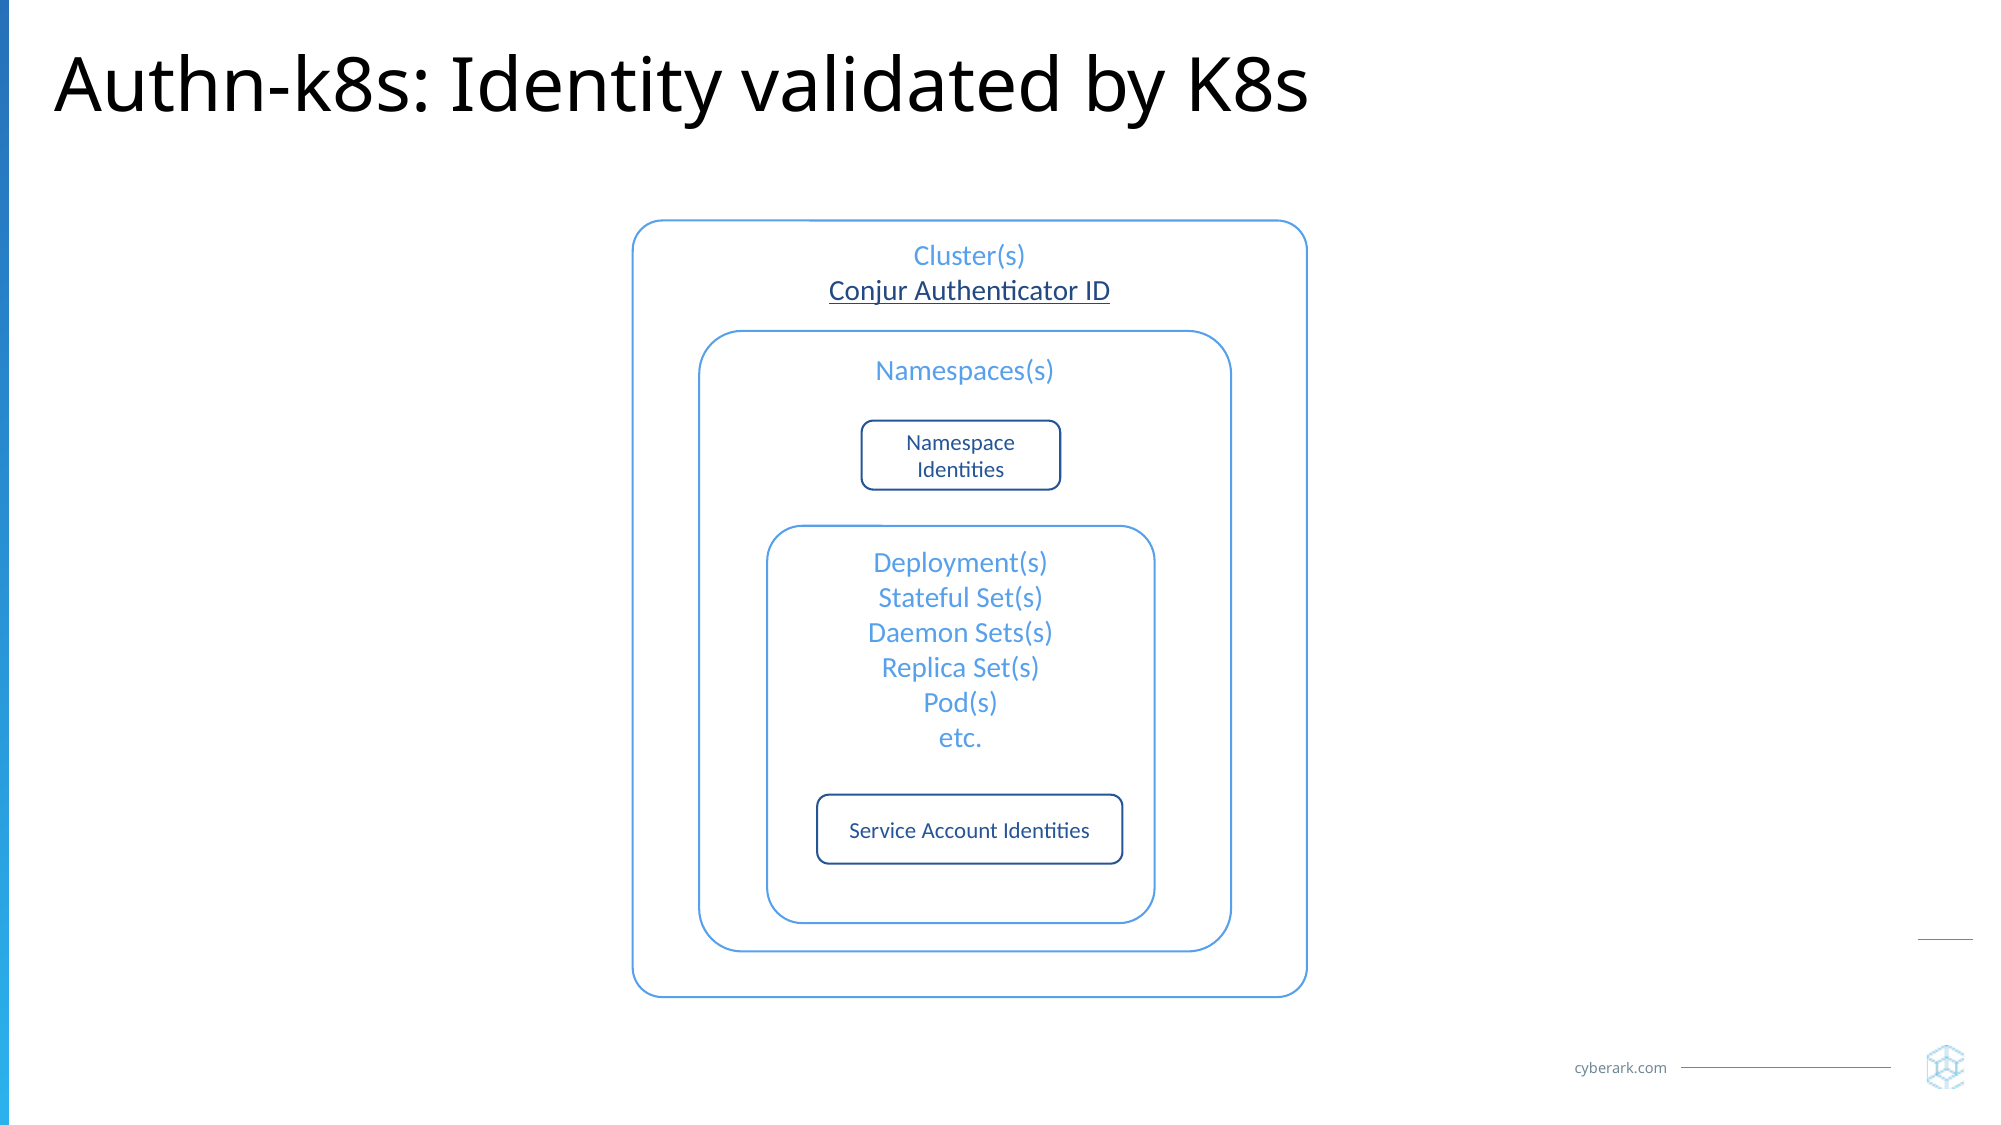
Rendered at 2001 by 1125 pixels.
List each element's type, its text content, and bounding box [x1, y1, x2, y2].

text_box Namespace Identities [861, 420, 1061, 490]
text_box Deployment(s) Stateful Set(s) Daemon Sets(s) Replica Set(s) Pod(s) etc. [767, 525, 1155, 924]
text_box Cluster(s) Conjur Authenticator ID [632, 220, 1307, 998]
title Authn-k8s: Identity validated by K8s [54, 53, 1948, 120]
